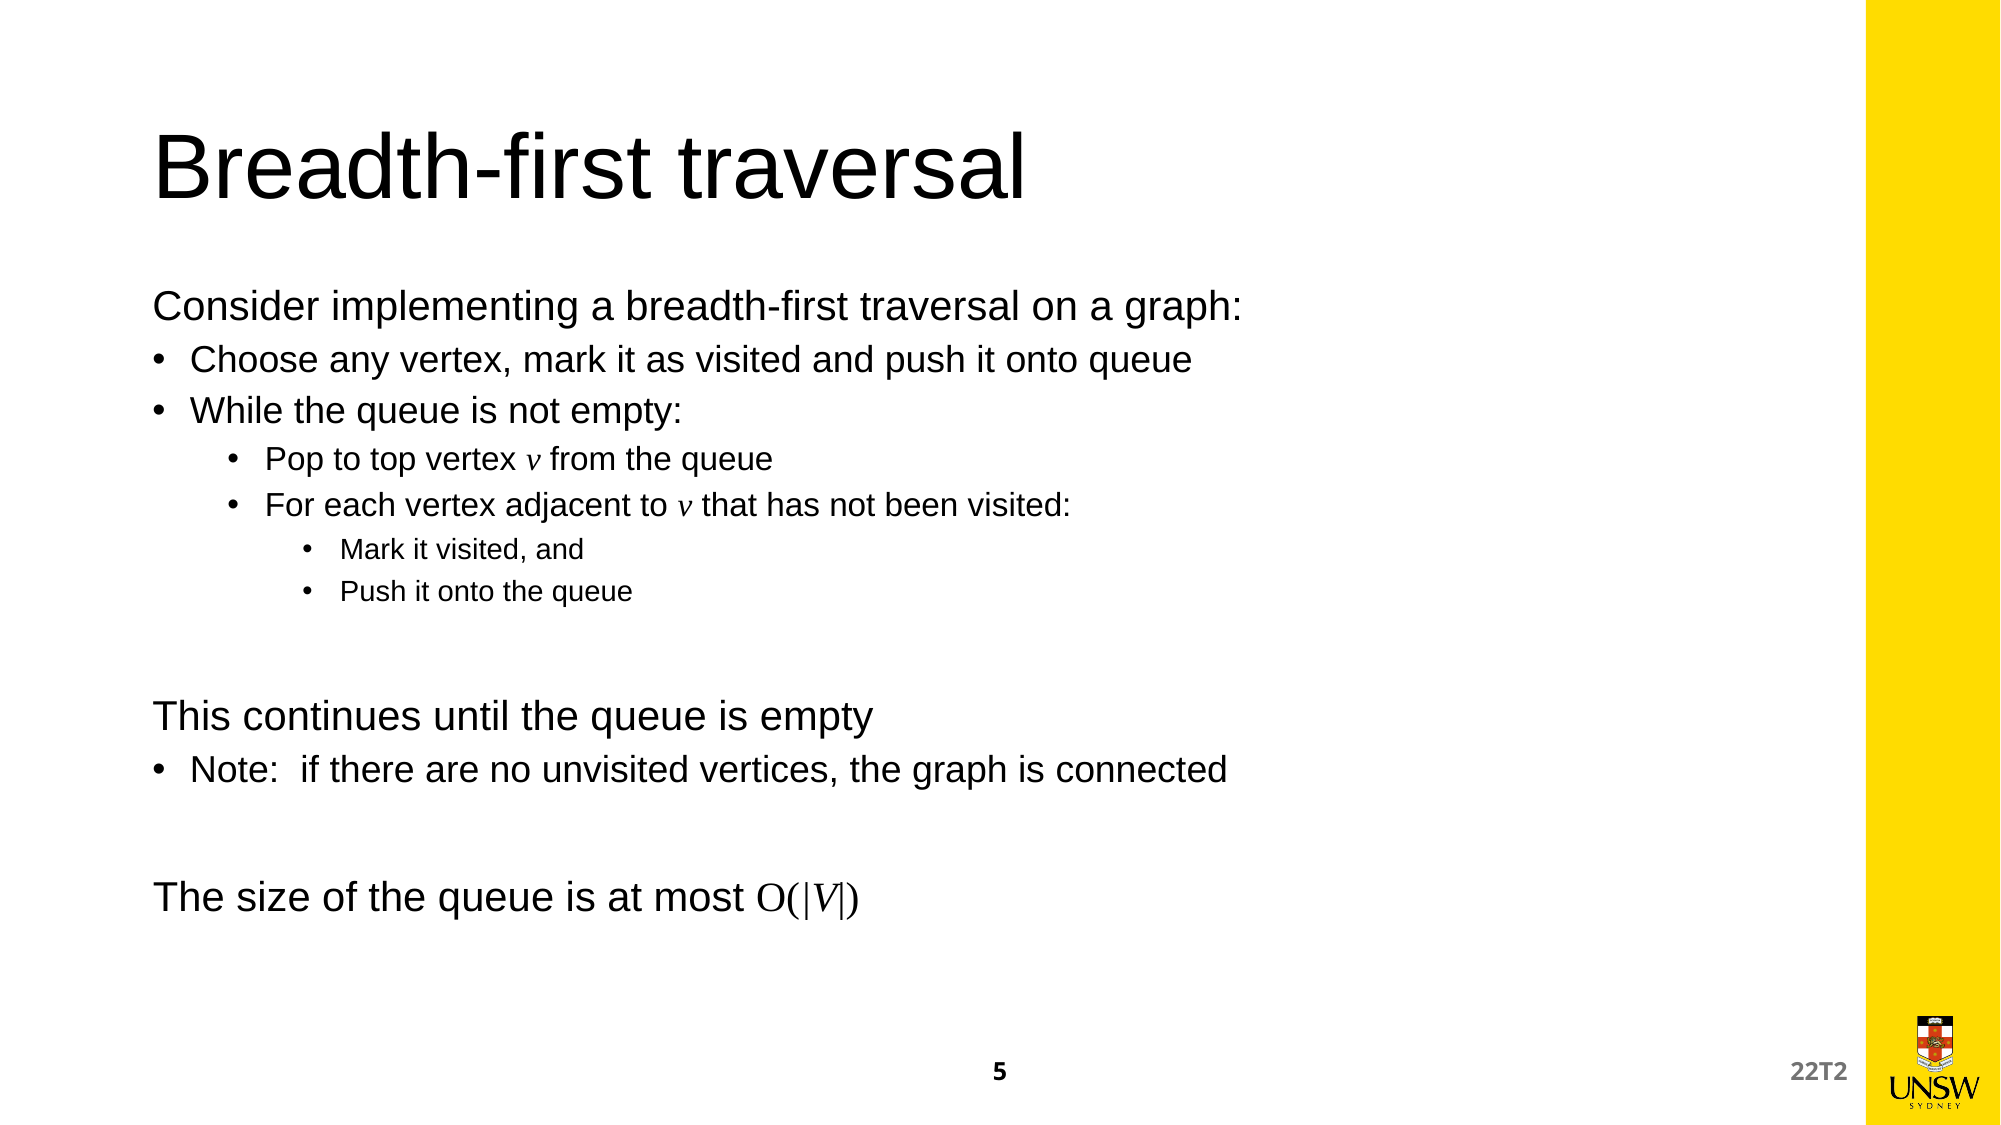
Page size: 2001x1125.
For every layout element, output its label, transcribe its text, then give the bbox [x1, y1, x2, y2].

title Breadth-first traversal [137, 59, 1863, 277]
slide_number 5 [774, 1042, 1225, 1103]
picture [1890, 1016, 1980, 1109]
list Consider implementing a breadth-first traversal on a graph: Choose any vertex, mark it as visited and push it onto queue While the queue is not empty: Pop to top vertex v from the queue For each vertex adjacent to v that has not been visited: Mark it visited, and Push it onto the queue This continues until the queue is empty Note: if there are no unvisited vertices, the graph is connected [137, 277, 1863, 992]
footer 22T2 [1225, 1042, 1863, 1103]
text_box The size of the queue is at most O(|V|) [81, 862, 1432, 937]
